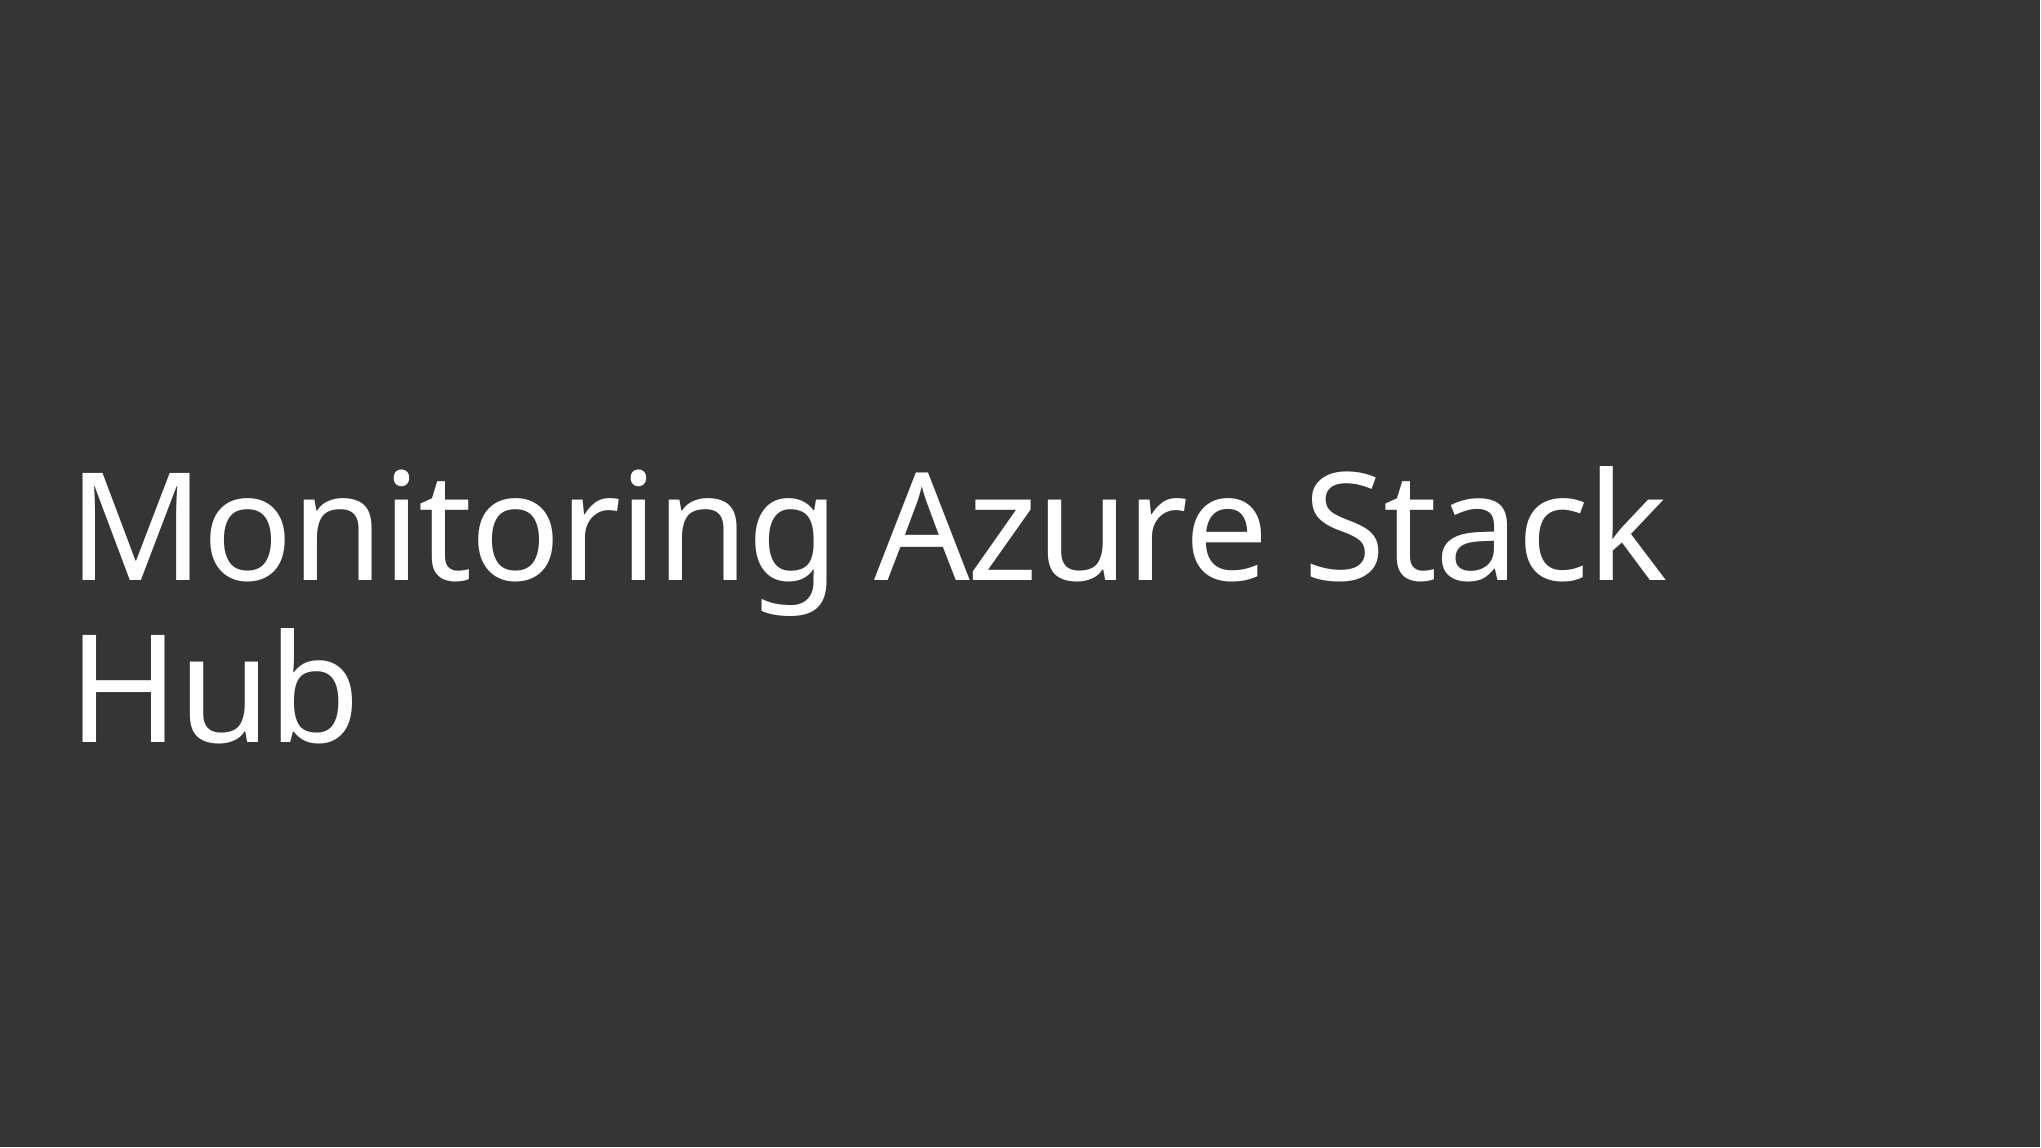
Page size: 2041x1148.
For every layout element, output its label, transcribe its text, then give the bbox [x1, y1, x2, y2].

title Monitoring Azure Stack Hub [45, 436, 1996, 631]
